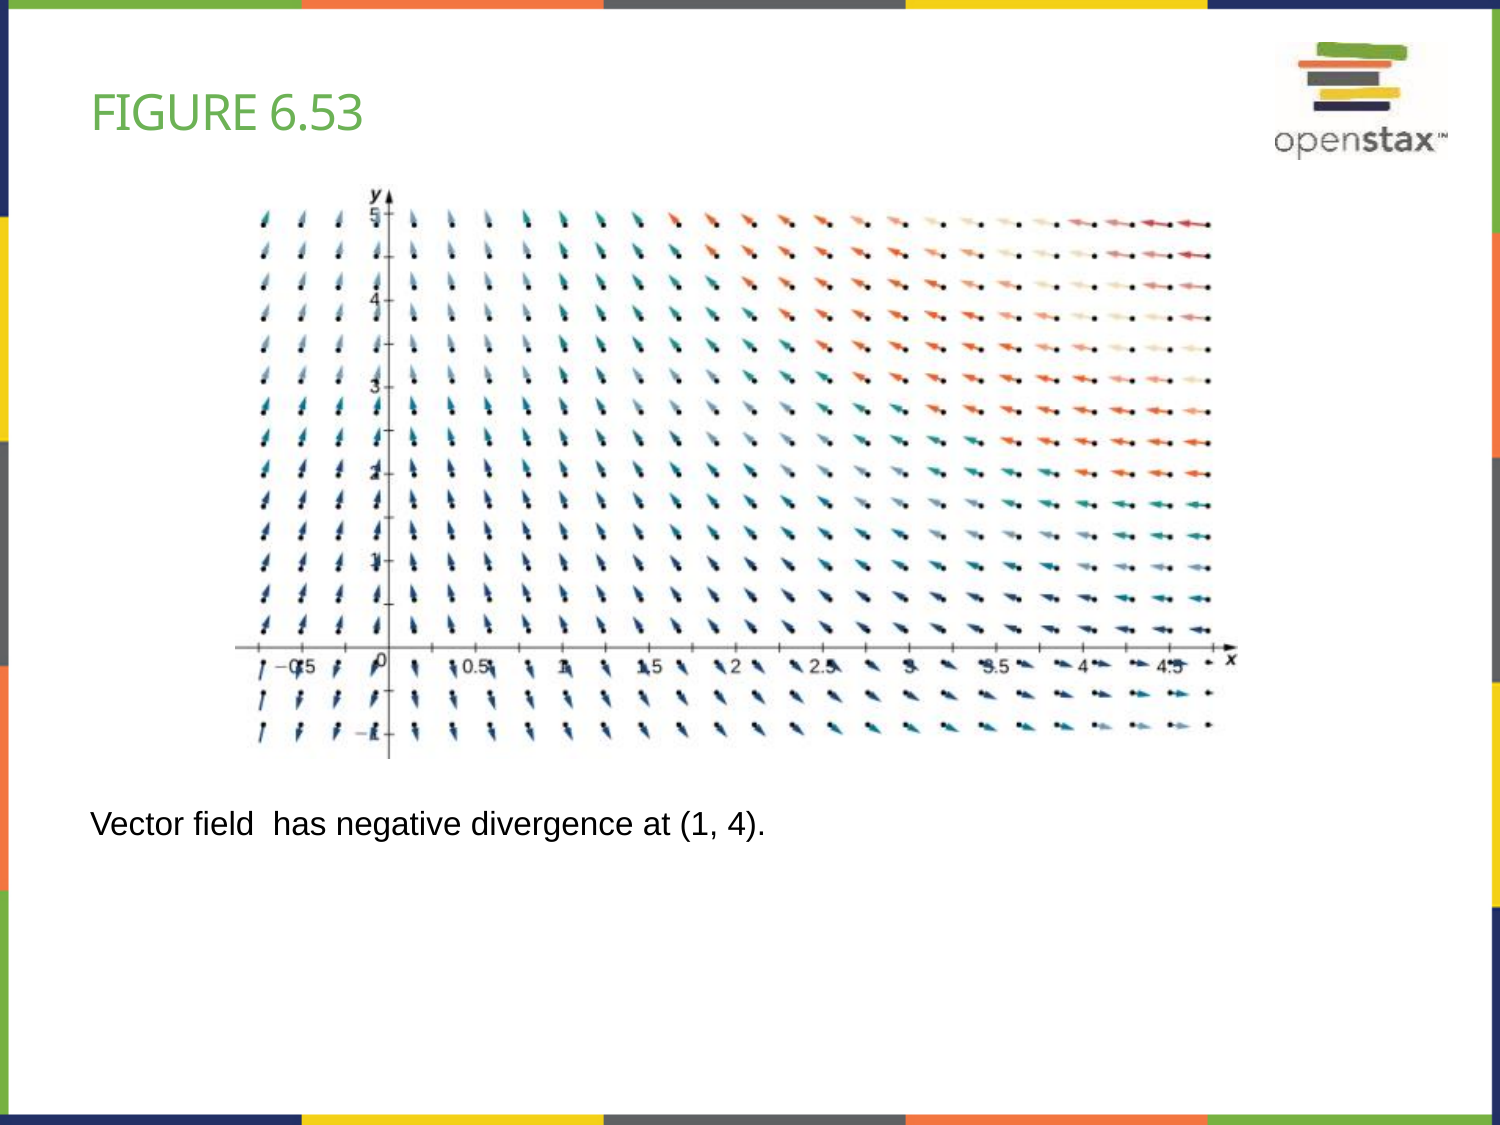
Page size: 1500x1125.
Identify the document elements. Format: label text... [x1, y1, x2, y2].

title Figure 6.53 [75, 39, 1275, 148]
picture [0, 0, 1500, 1125]
